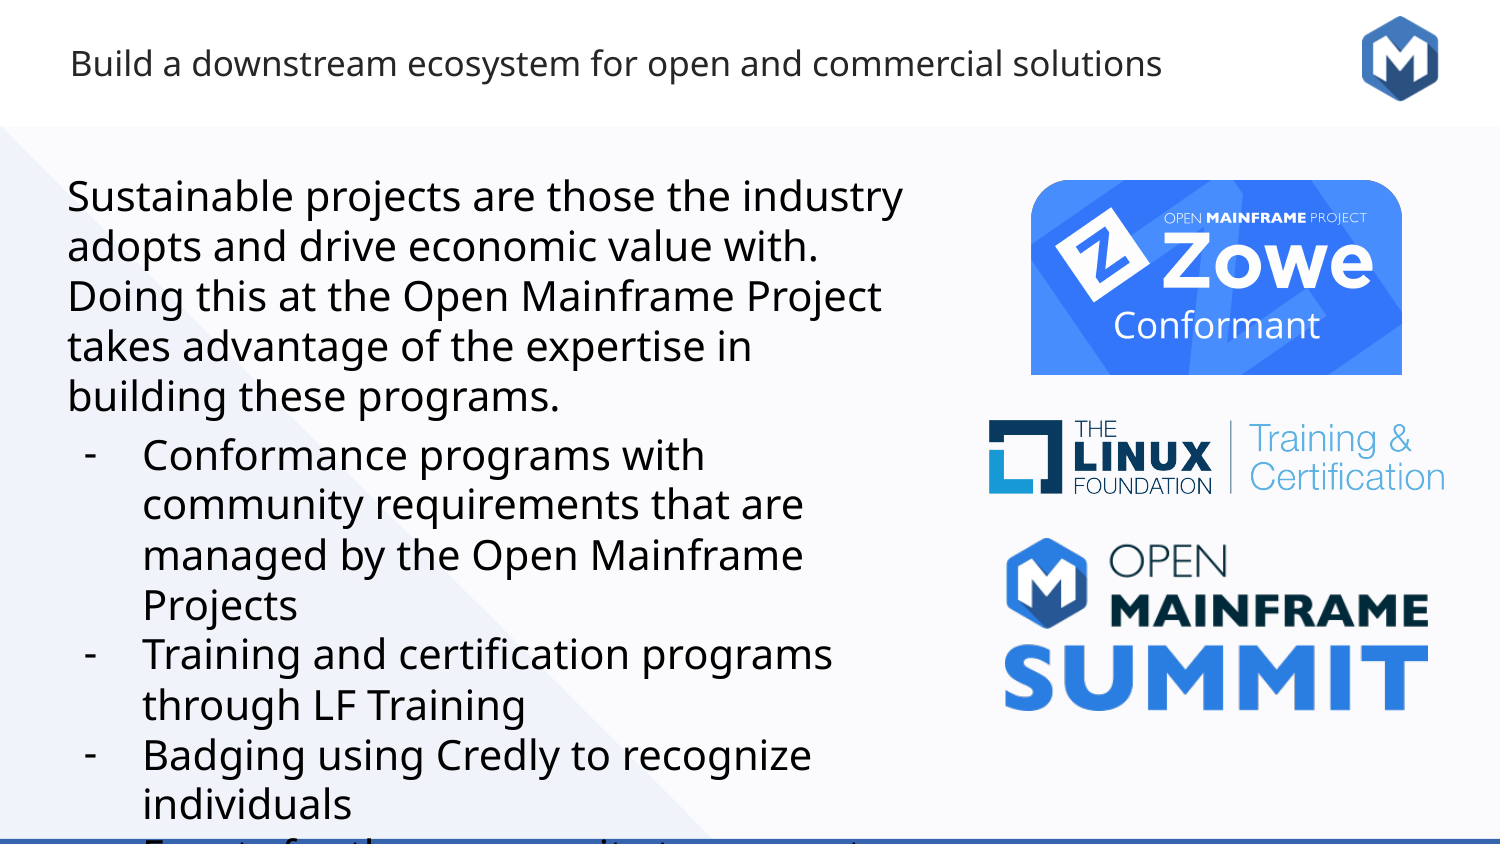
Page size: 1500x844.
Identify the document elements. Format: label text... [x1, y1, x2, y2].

title Build a downstream ecosystem for open and commercial solutions [54, 26, 1350, 100]
list Sustainable projects are those the industry adopts and drive economic value with. Doing this at the Open Mainframe Project takes advantage of the expertise in building these programs. Conformance programs with community requirements that are managed by the Open Mainframe Projects Training and certification programs through LF Training Badging using Credly to recognize individuals Events for the community to connect and collaborate. [52, 154, 929, 671]
picture [1362, 16, 1440, 102]
picture [1030, 180, 1402, 376]
picture [989, 419, 1444, 494]
picture [1004, 538, 1429, 711]
